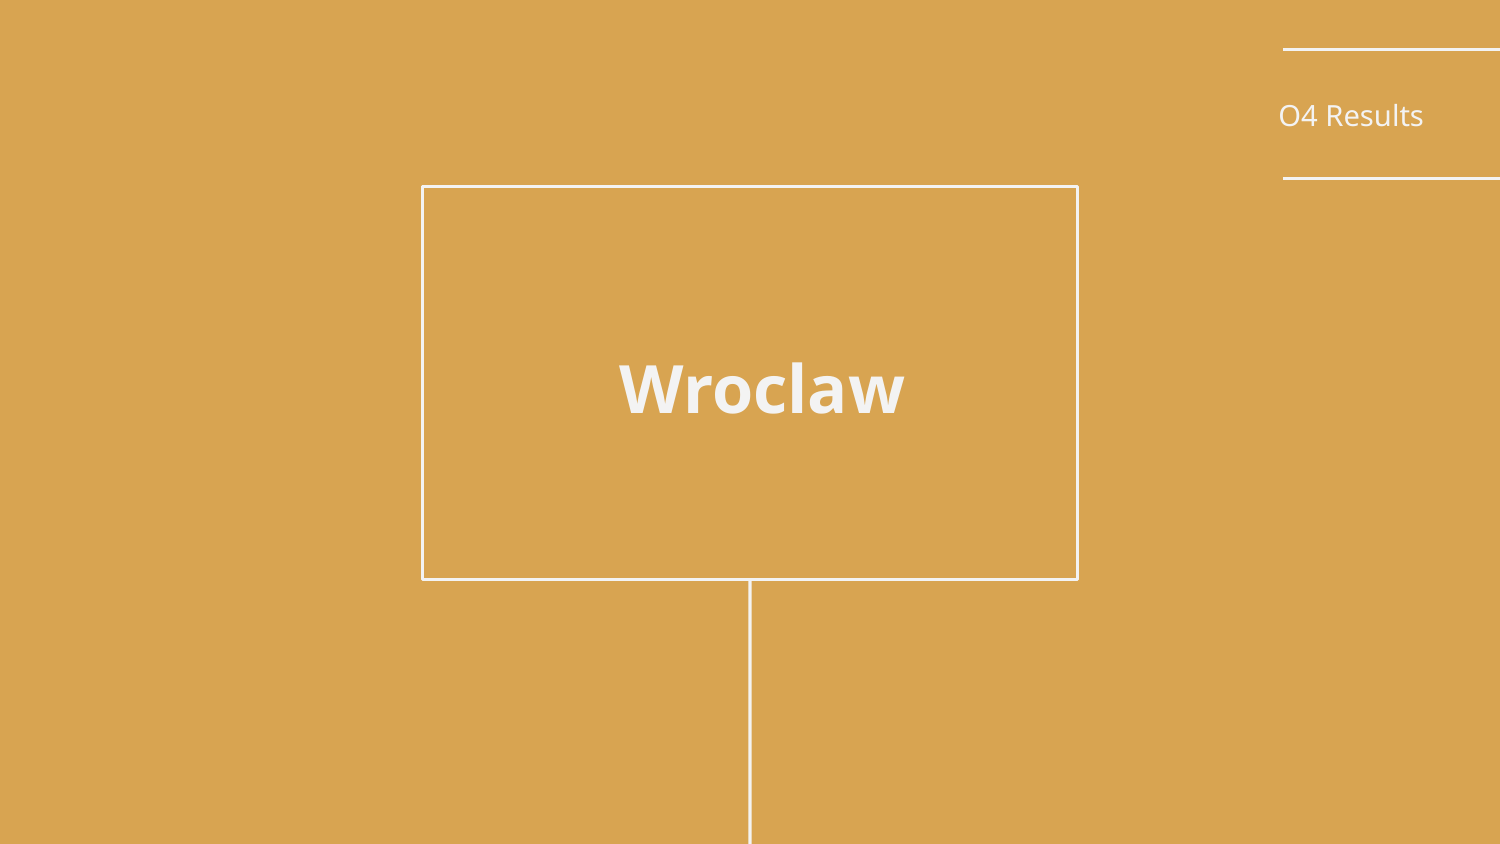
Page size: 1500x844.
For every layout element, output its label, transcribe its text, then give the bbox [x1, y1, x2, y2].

title O4 Results [1120, 18, 1440, 211]
subtitle Wroclaw [470, 291, 1030, 484]
